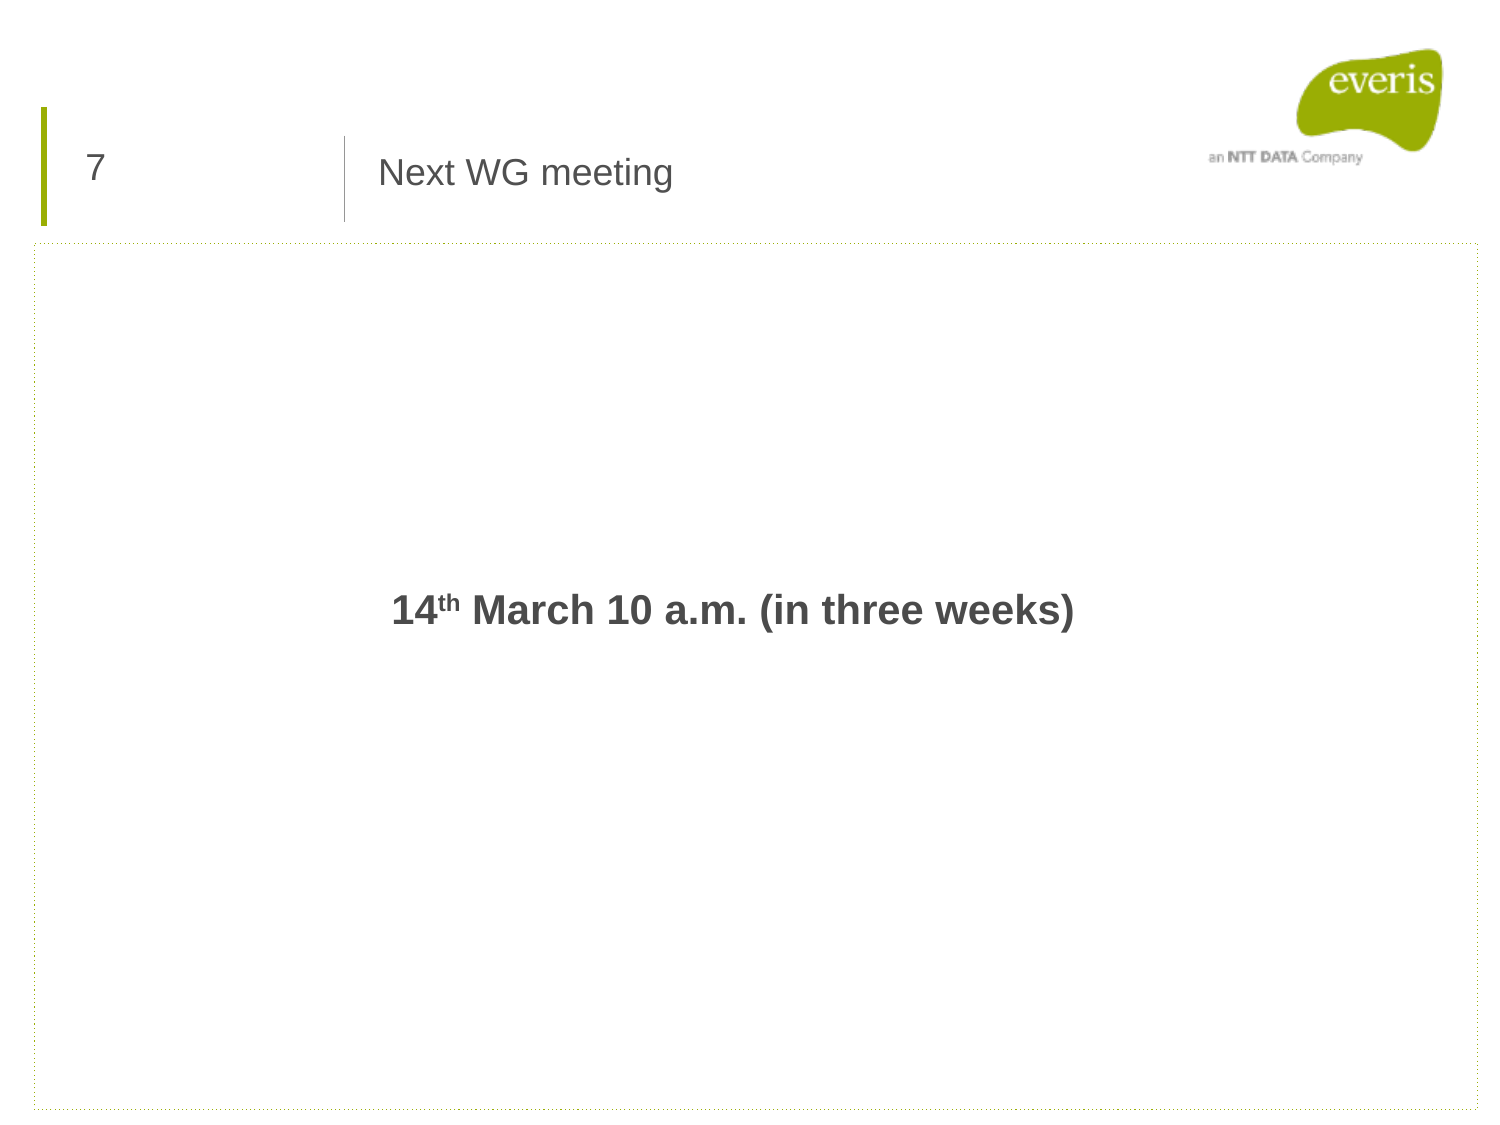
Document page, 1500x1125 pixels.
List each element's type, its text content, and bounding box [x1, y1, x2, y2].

list Next WG meeting [363, 145, 1201, 203]
text_box [34, 243, 1478, 1110]
picture [1199, 27, 1453, 186]
list 7 [70, 140, 306, 210]
text_box 14th March 10 a.m. (in three weeks) [0, 575, 1328, 740]
